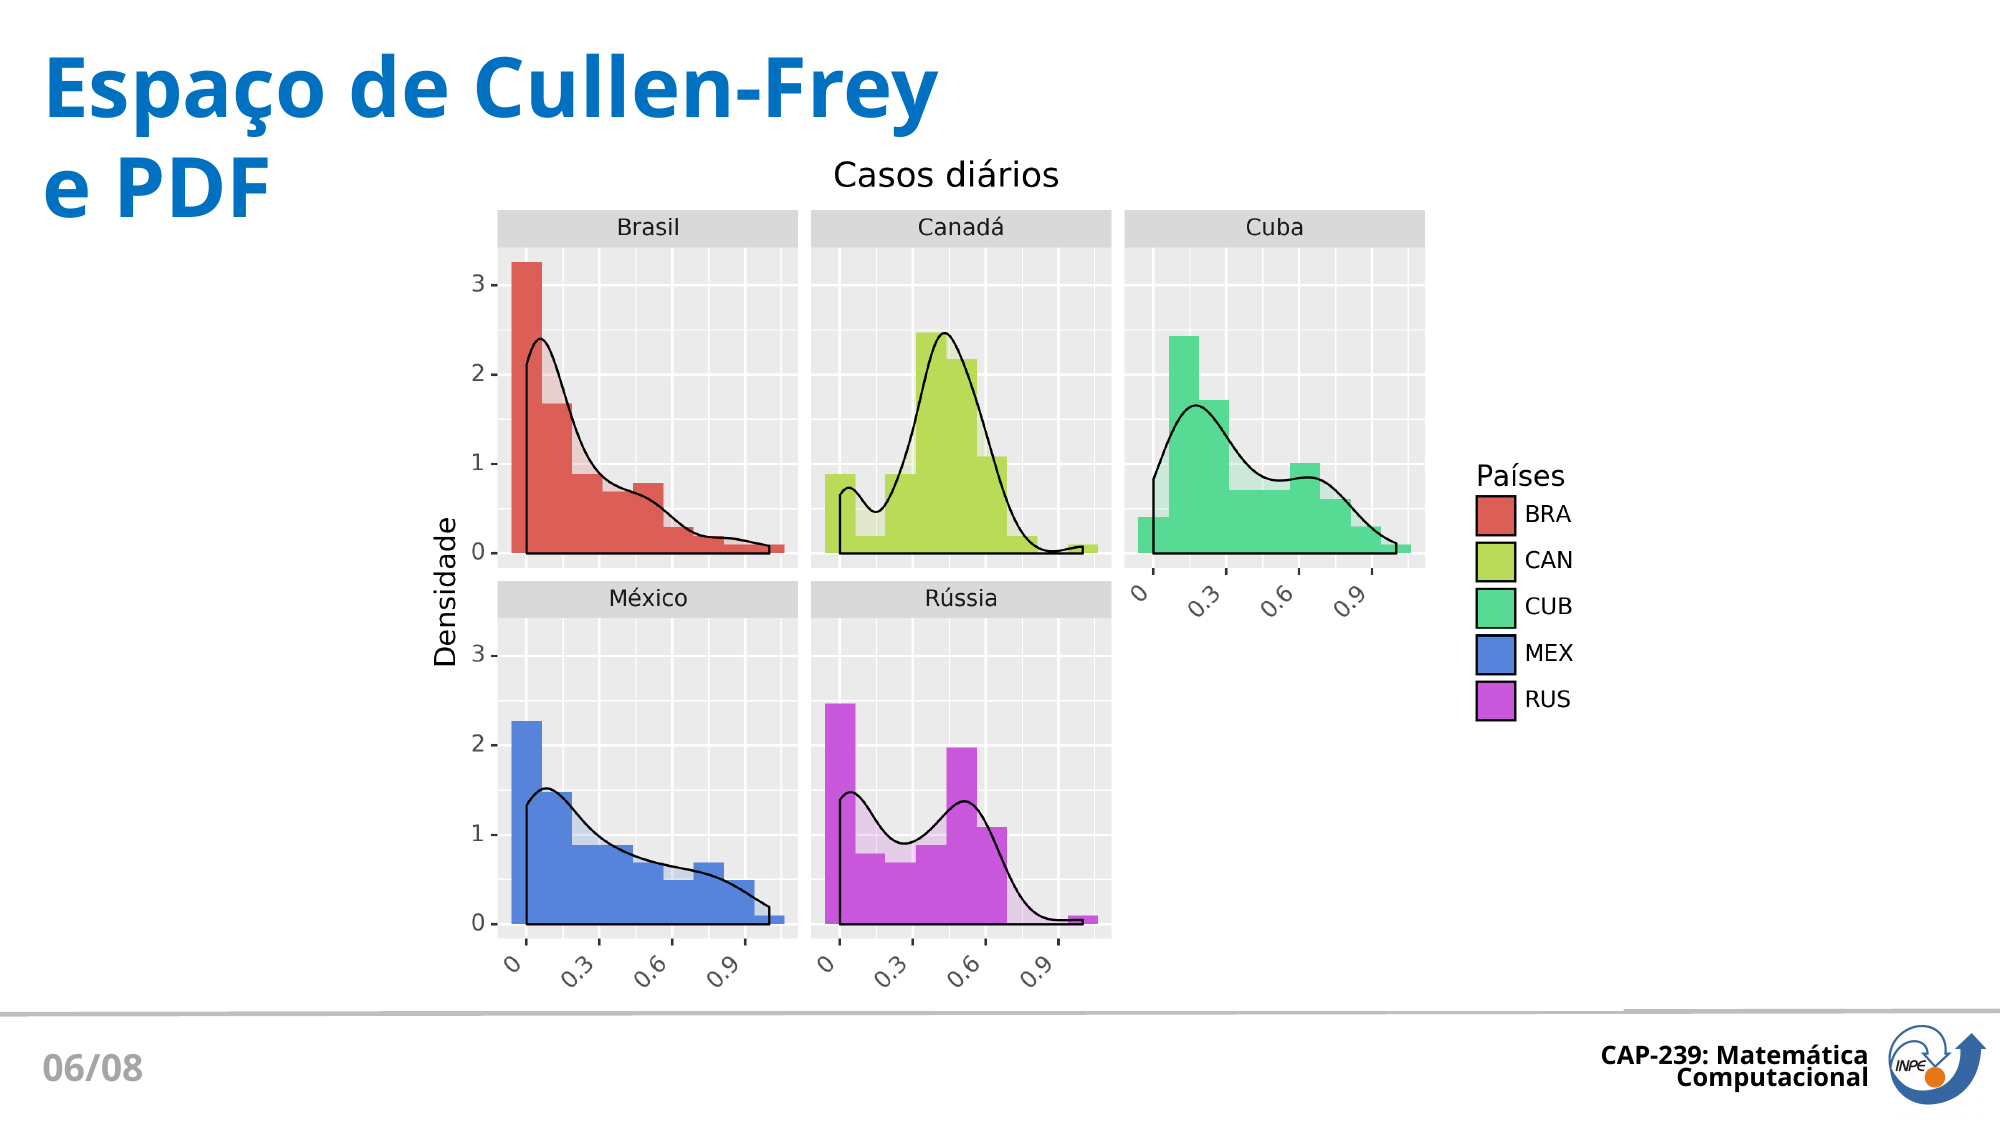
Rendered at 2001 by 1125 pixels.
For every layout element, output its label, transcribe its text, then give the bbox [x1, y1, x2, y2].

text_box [1626, 1010, 2000, 1015]
text_box 06/08 [27, 1036, 478, 1098]
text_box Espaço de Cullen-Frey e PDF [27, 26, 993, 143]
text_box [0, 1010, 409, 1015]
picture [1882, 1016, 1991, 1120]
text_box CAP-239: Matemática Computacional [1472, 1040, 1877, 1100]
picture [412, 142, 1624, 1011]
